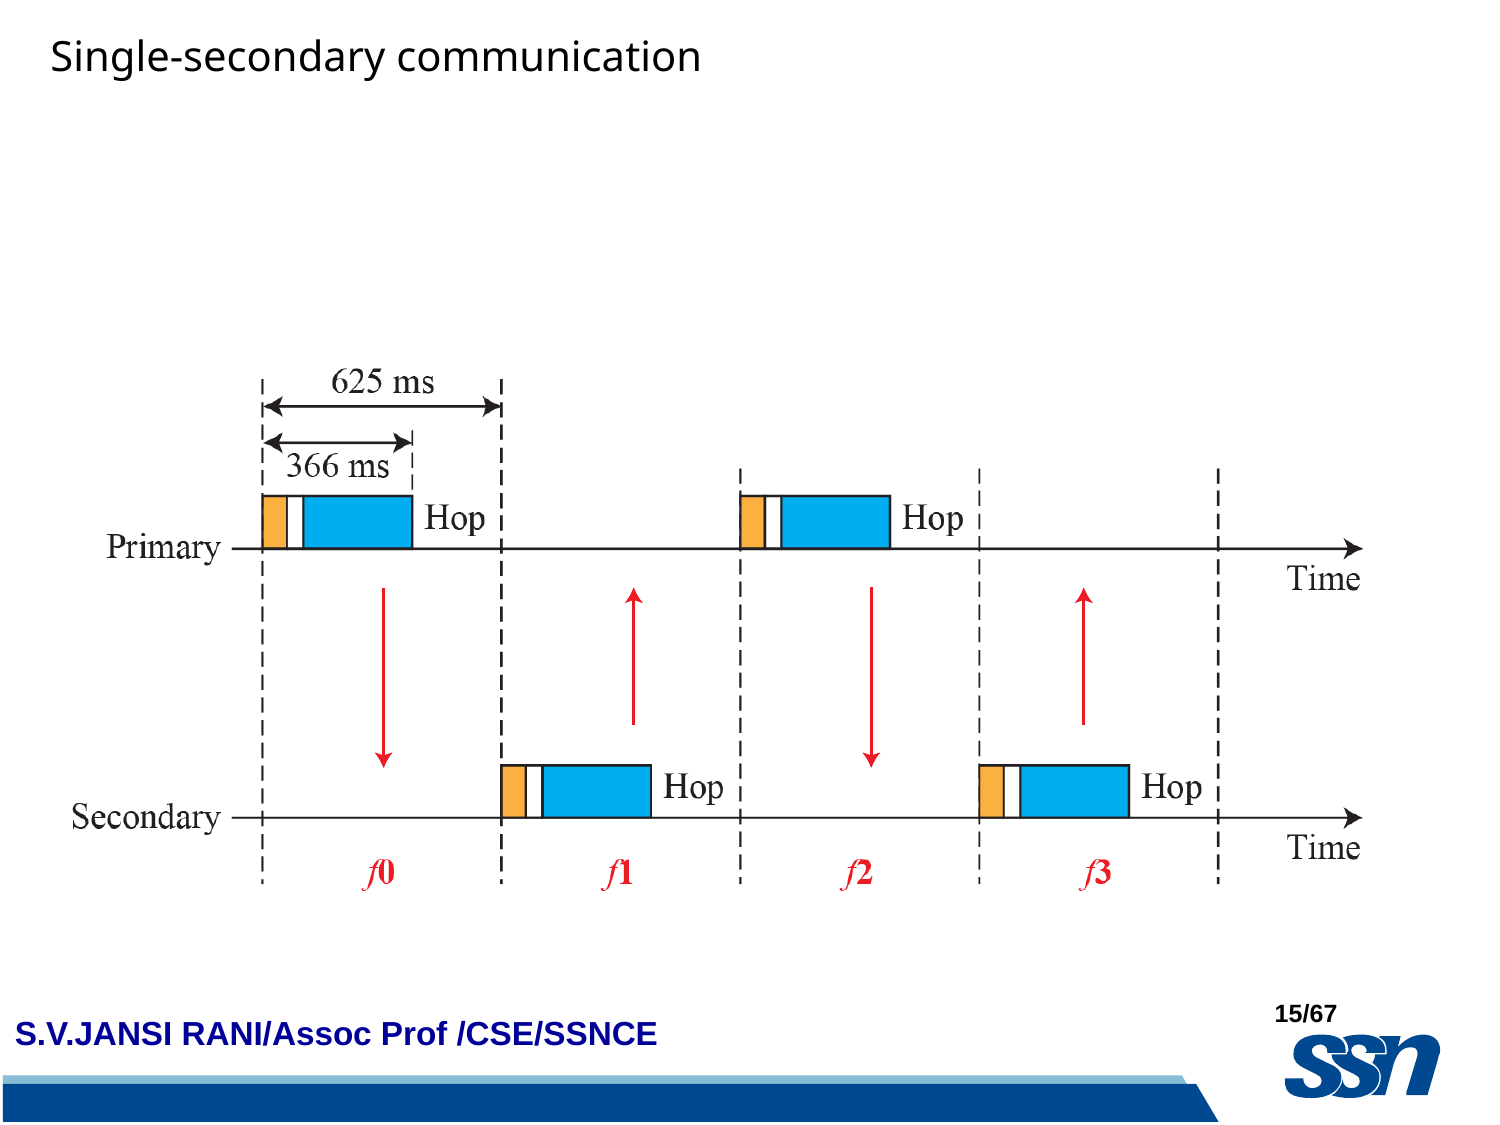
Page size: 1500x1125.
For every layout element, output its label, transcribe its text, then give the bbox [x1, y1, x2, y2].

picture [70, 363, 1363, 895]
text_box Single-secondary communication [24, 22, 1363, 87]
